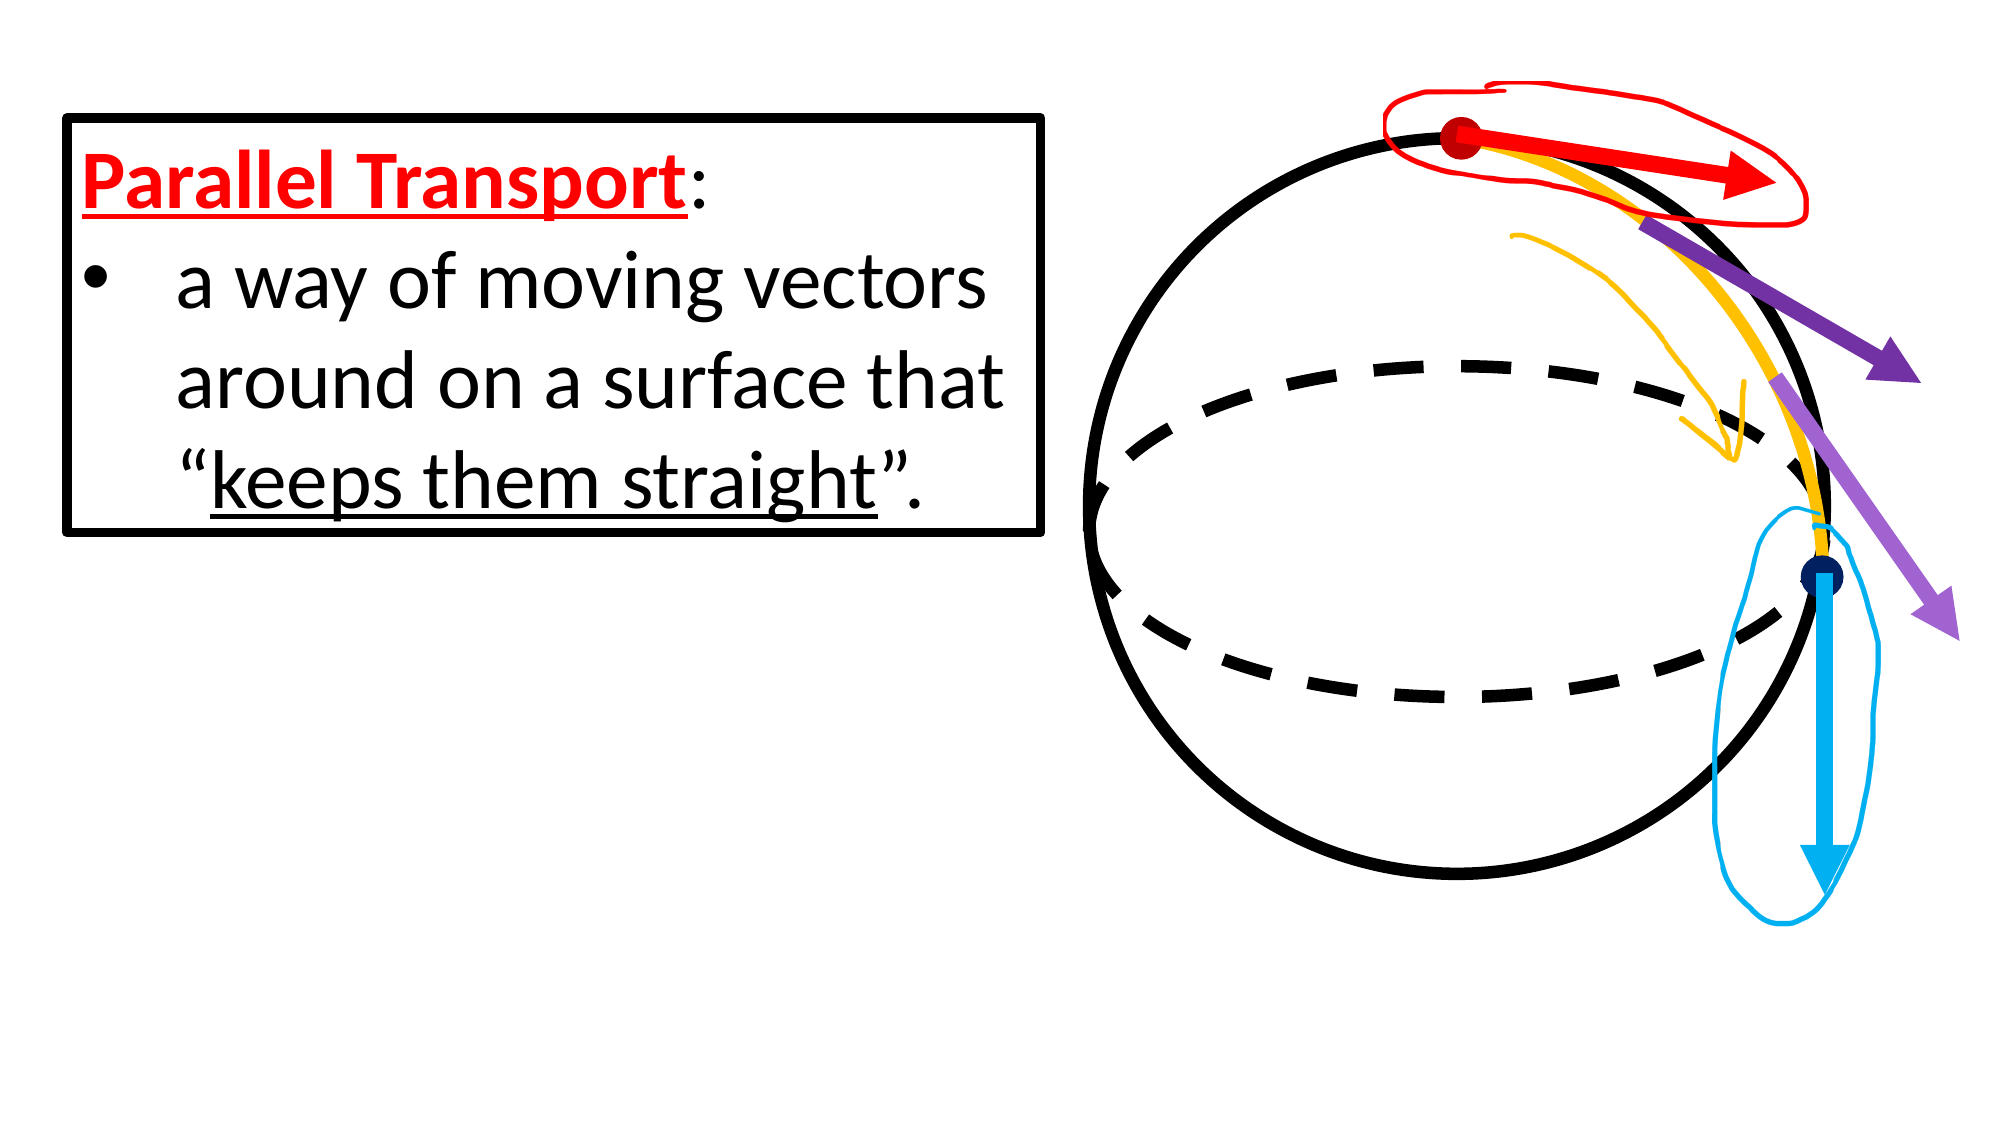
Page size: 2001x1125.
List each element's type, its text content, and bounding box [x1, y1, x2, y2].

picture [1843, 547, 1875, 844]
picture [1383, 81, 1890, 935]
text_box Parallel Transport: a way of moving vectors around on a surface that “keeps them straight”. [67, 117, 1041, 533]
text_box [1089, 117, 1843, 937]
